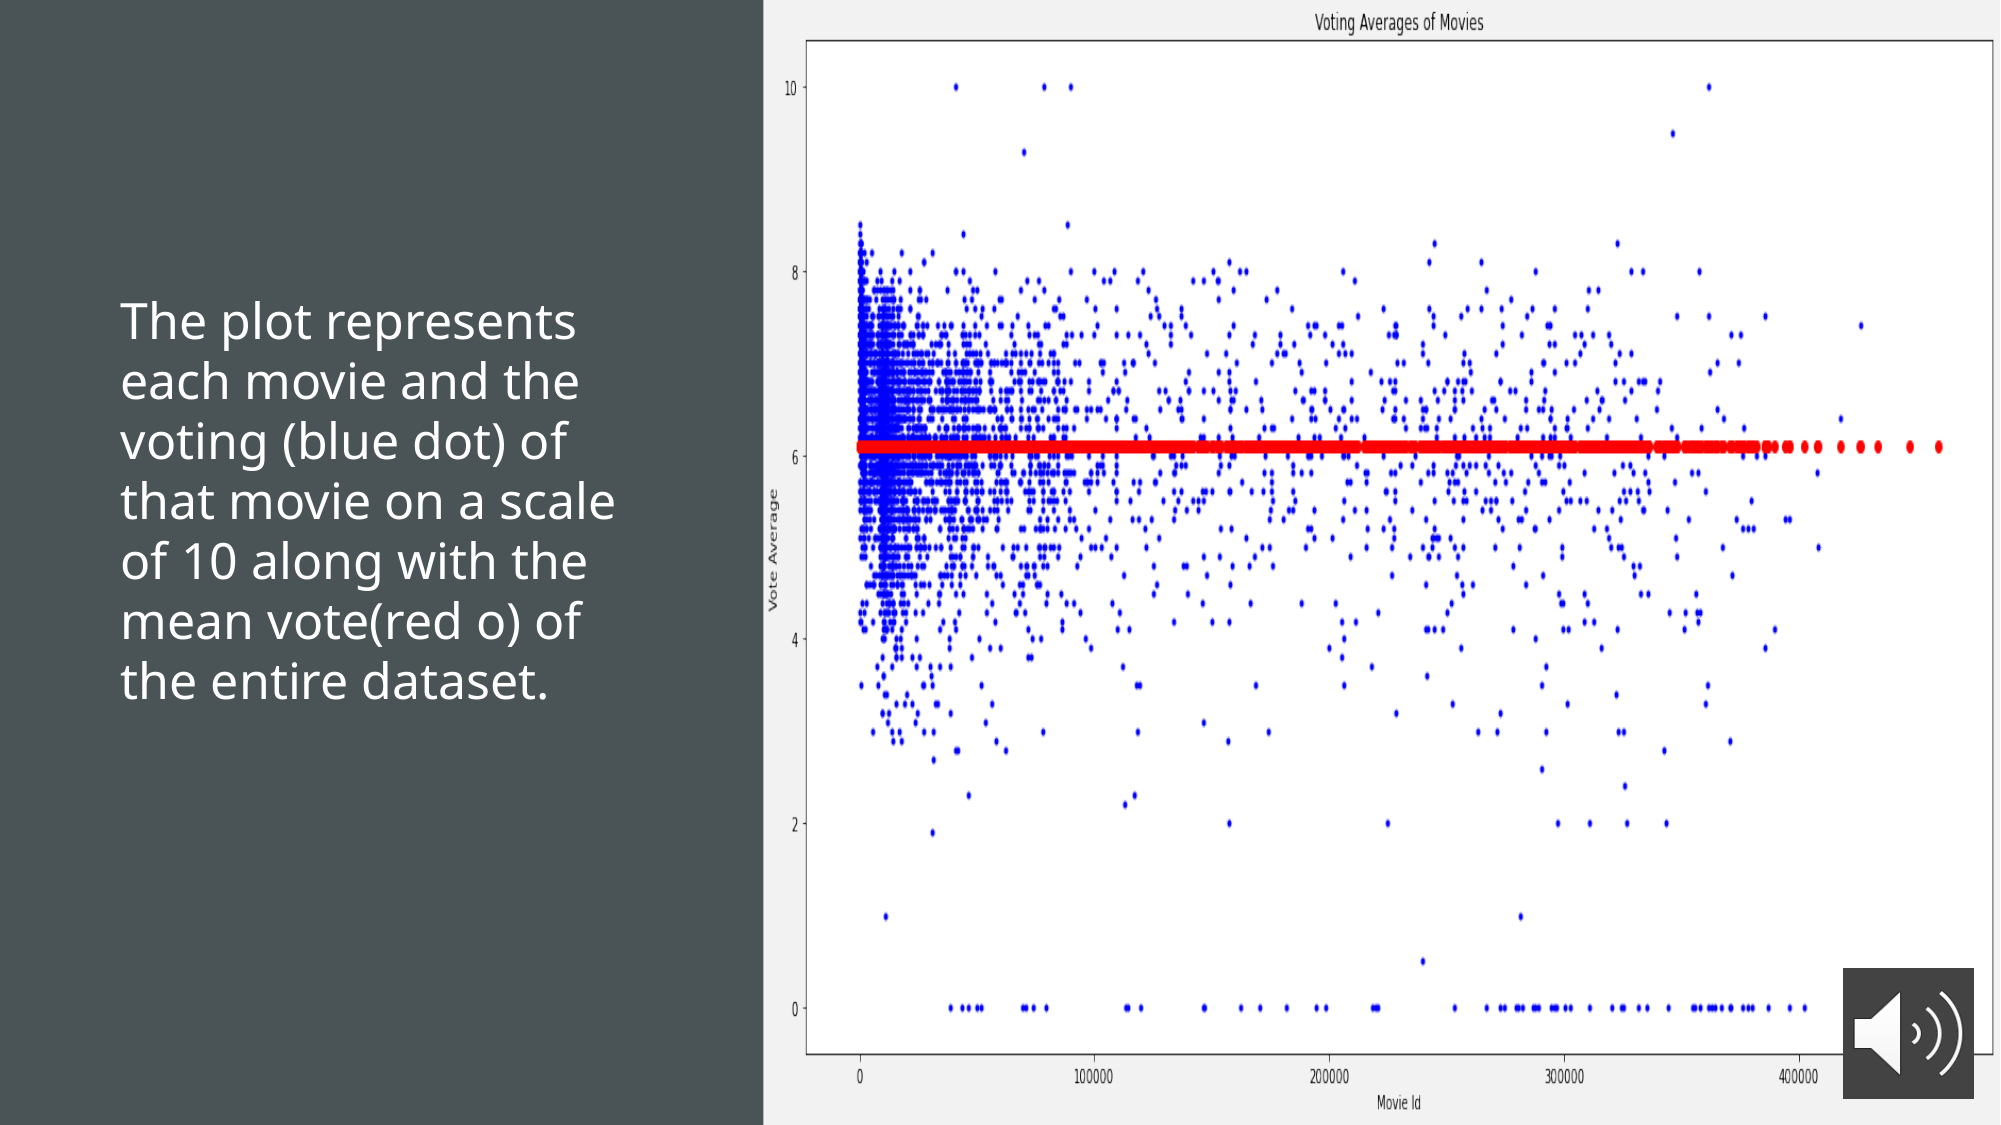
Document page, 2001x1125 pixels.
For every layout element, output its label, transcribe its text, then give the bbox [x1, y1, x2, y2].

list The plot represents each movie and the voting (blue dot) of that movie on a scale of 10 along with the mean vote(red o) of the entire dataset. [105, 282, 658, 843]
text_box [0, 0, 762, 1125]
picture [762, 0, 2000, 1125]
